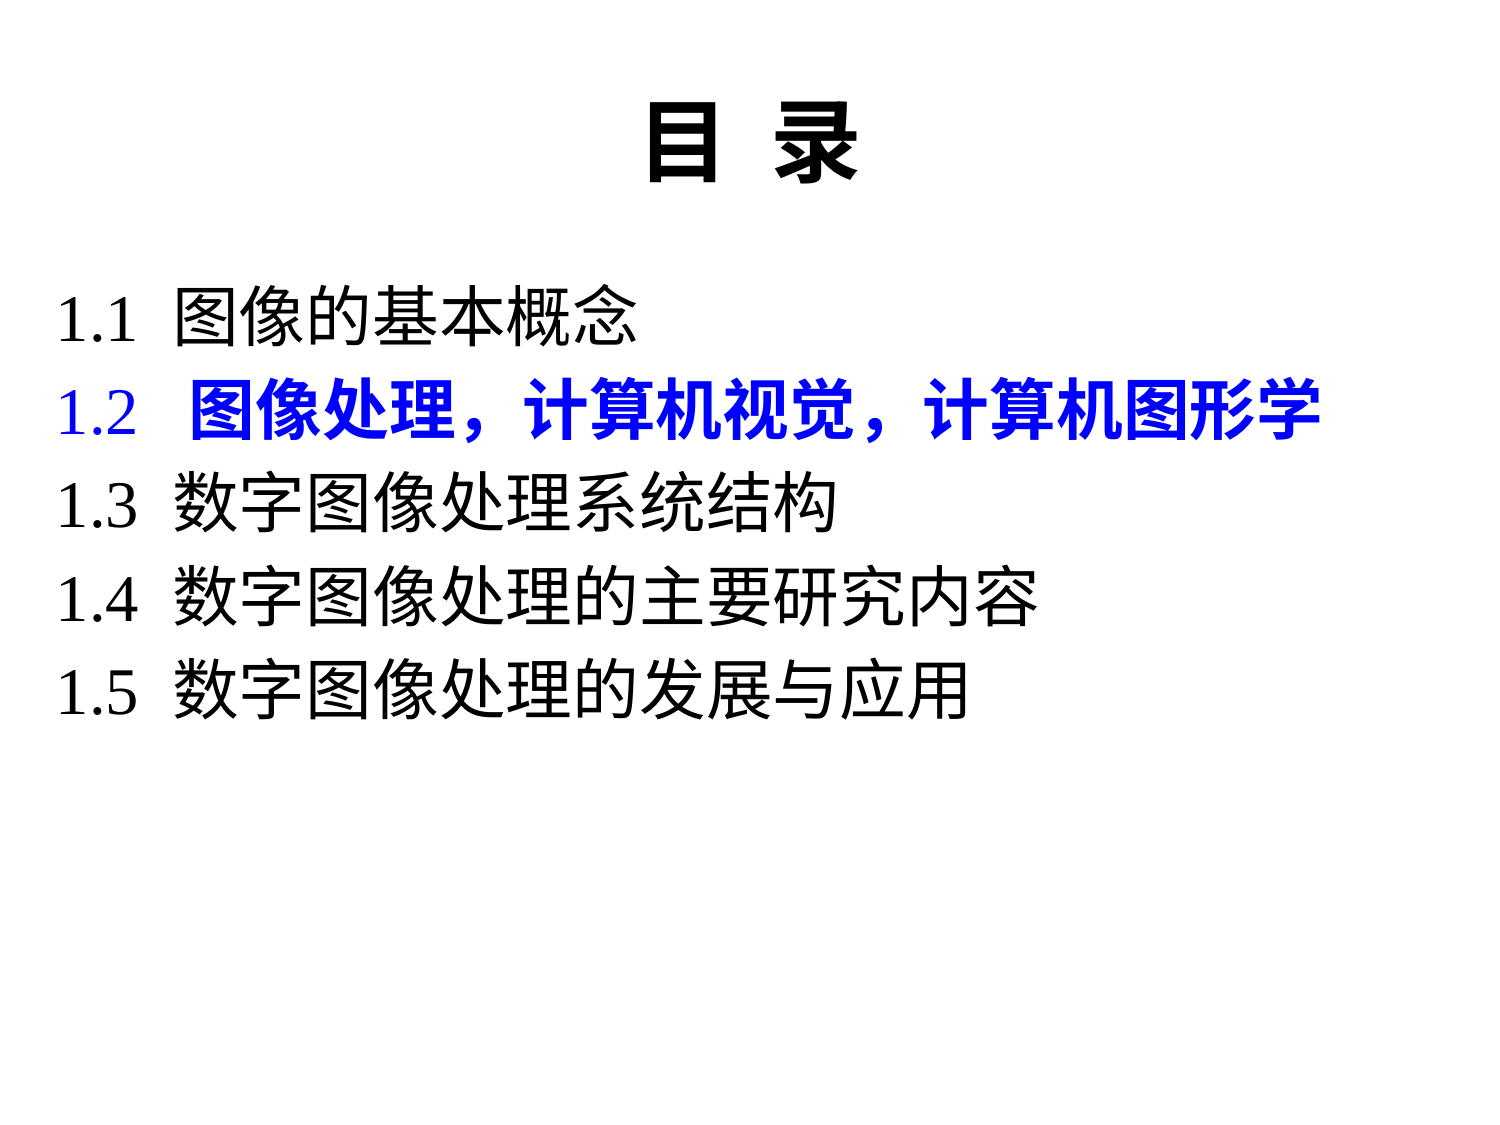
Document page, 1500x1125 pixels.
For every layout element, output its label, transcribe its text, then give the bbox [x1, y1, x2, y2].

text_box 1.1 图像的基本概念 1.2 图像处理，计算机视觉，计算机图形学 1.3 数字图像处理系统结构 1.4 数字图像处理的主要研究内容 1.5 数字图像处理的发展与应用 [41, 267, 1424, 882]
title 目 录 [74, 44, 1426, 233]
